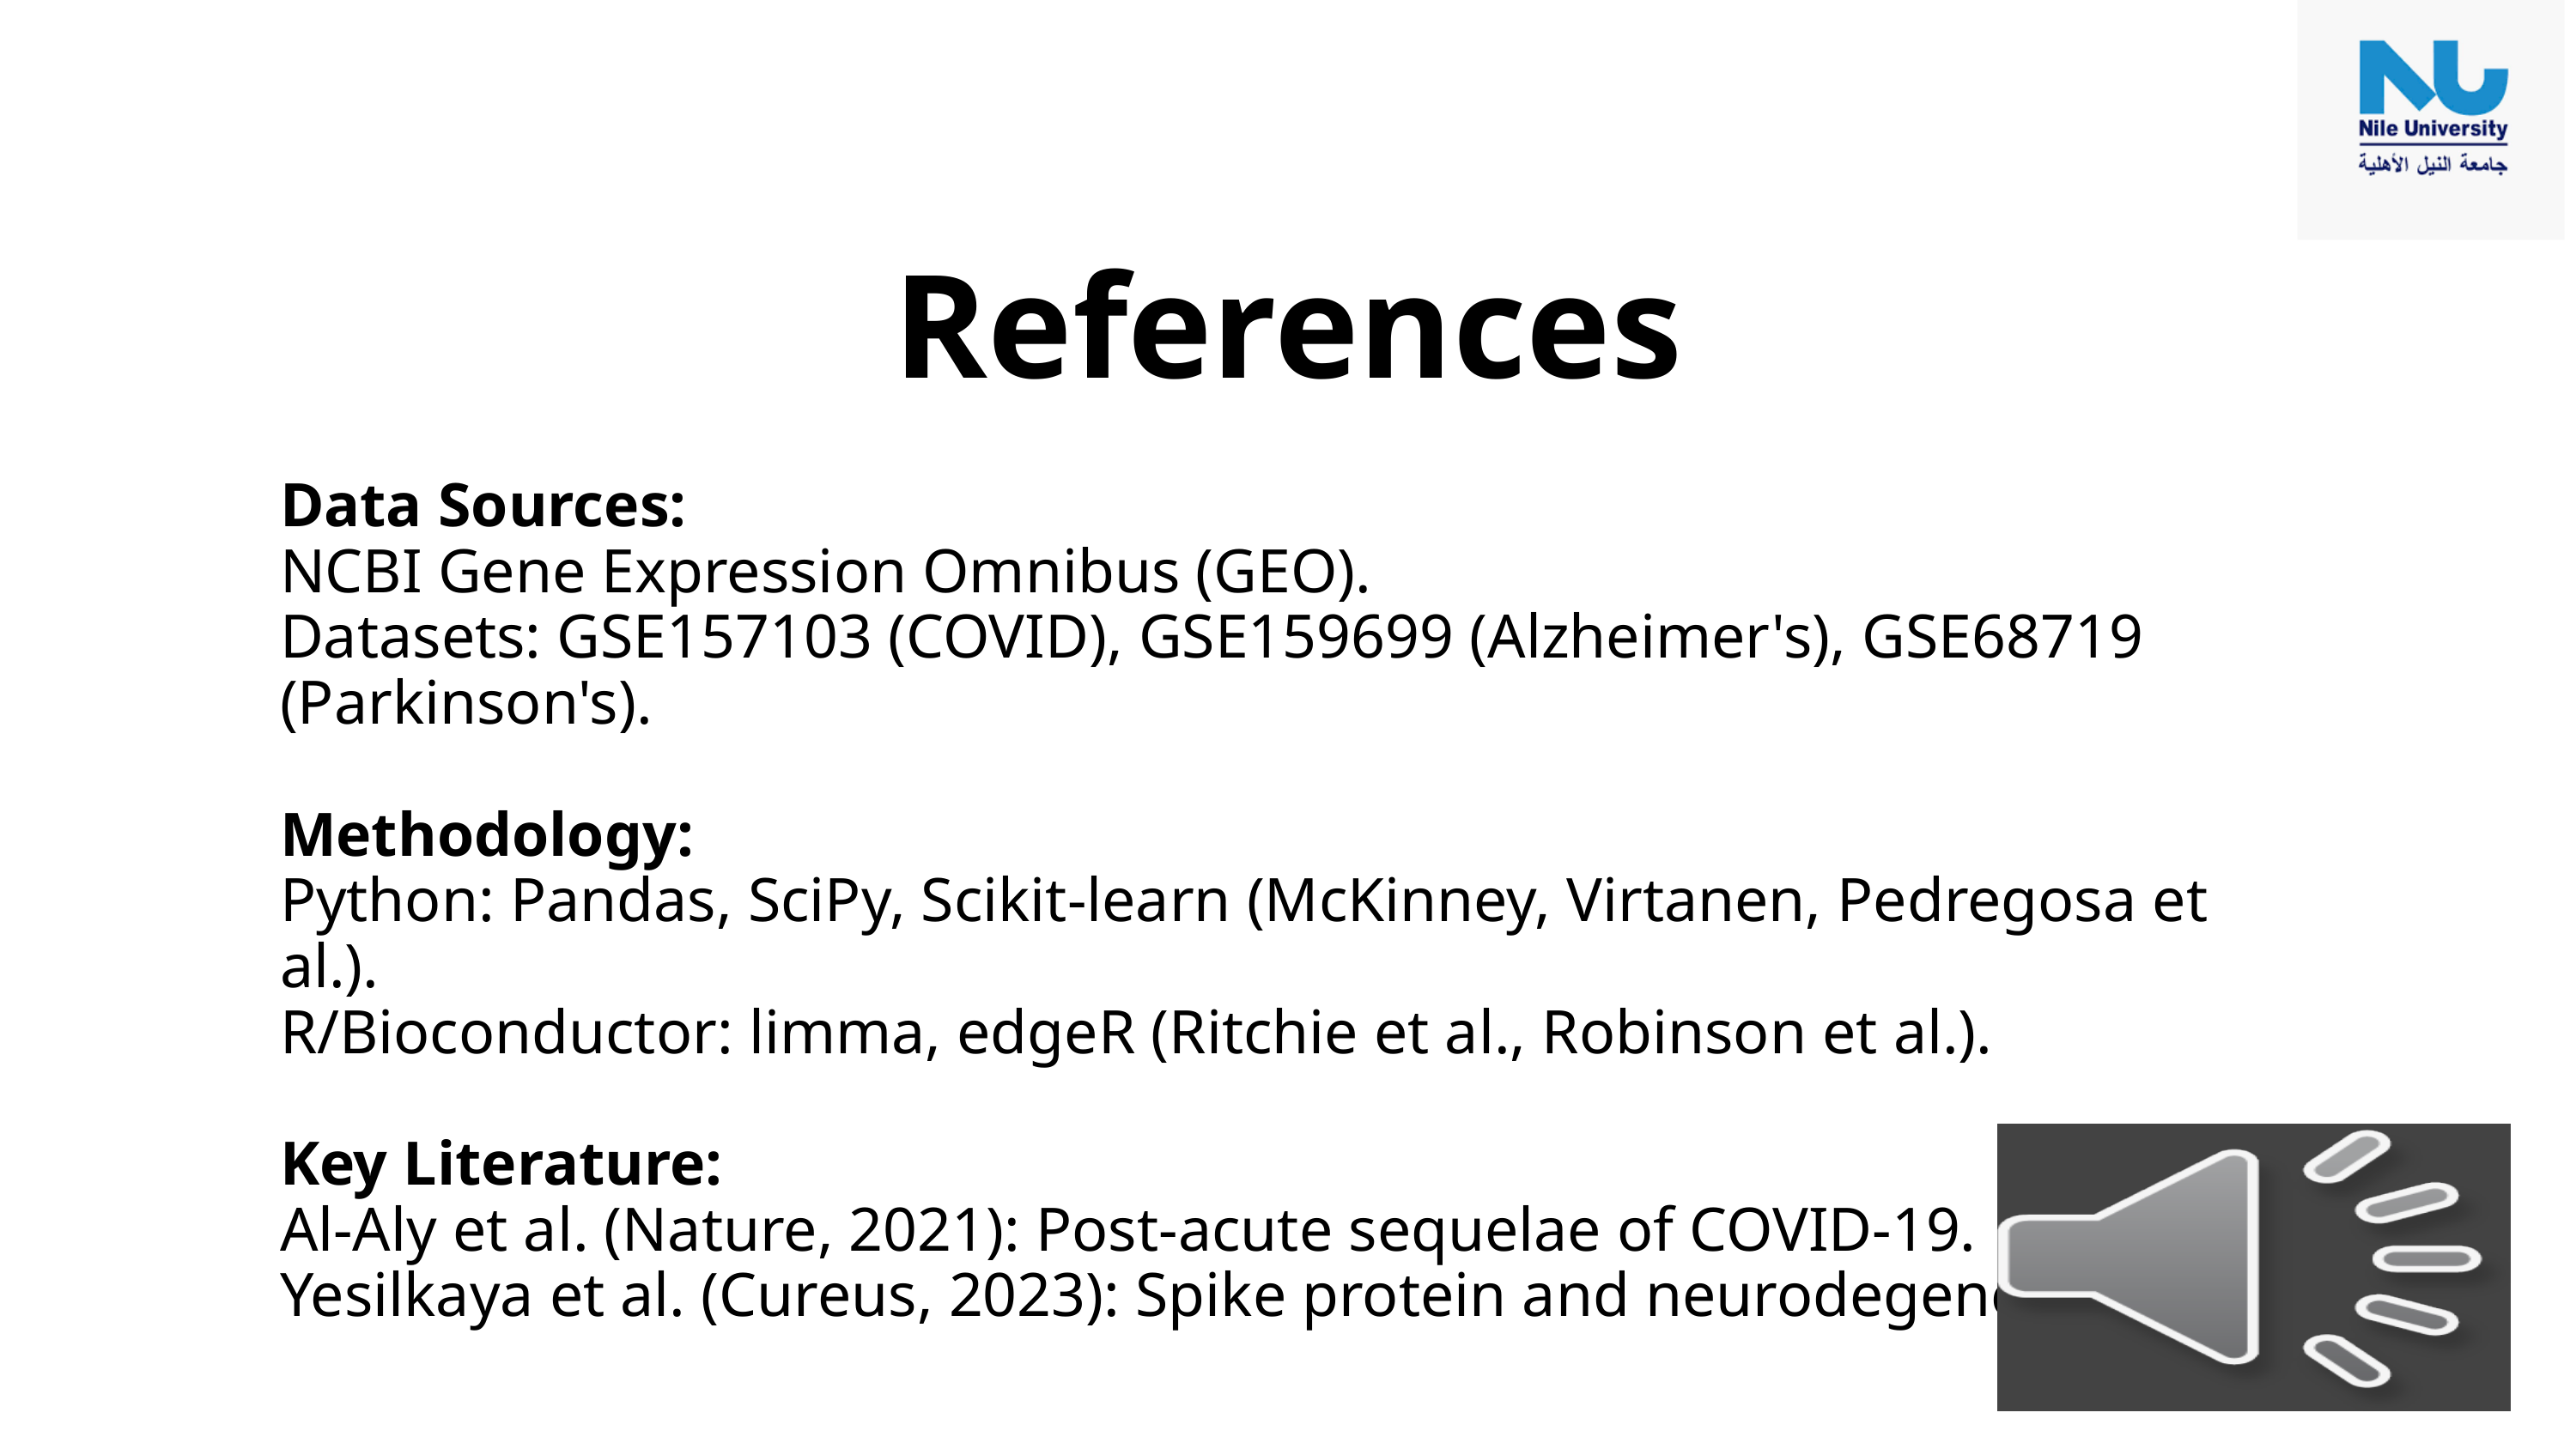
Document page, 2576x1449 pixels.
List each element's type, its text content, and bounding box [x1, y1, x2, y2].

text_box References Data Sources: NCBI Gene Expression Omnibus (GEO). Datasets: GSE157103 (COVID), GSE159699 (Alzheimer's), GSE68719 (Parkinson's). Methodology: Python: Pandas, SciPy, Scikit-learn (McKinney, Virtanen, Pedregosa et al.). R/Bioconductor: limma, edgeR (Ritchie et al., Robinson et al.). Key Literature: Al-Aly et al. (Nature, 2021): Post-acute sequelae of COVID-19. Yesilkaya et al. (Cureus, 2023): Spike protein and neurodegeneration. [280, 249, 2296, 1329]
text_box [2297, 0, 2565, 240]
picture [1996, 1122, 2512, 1413]
